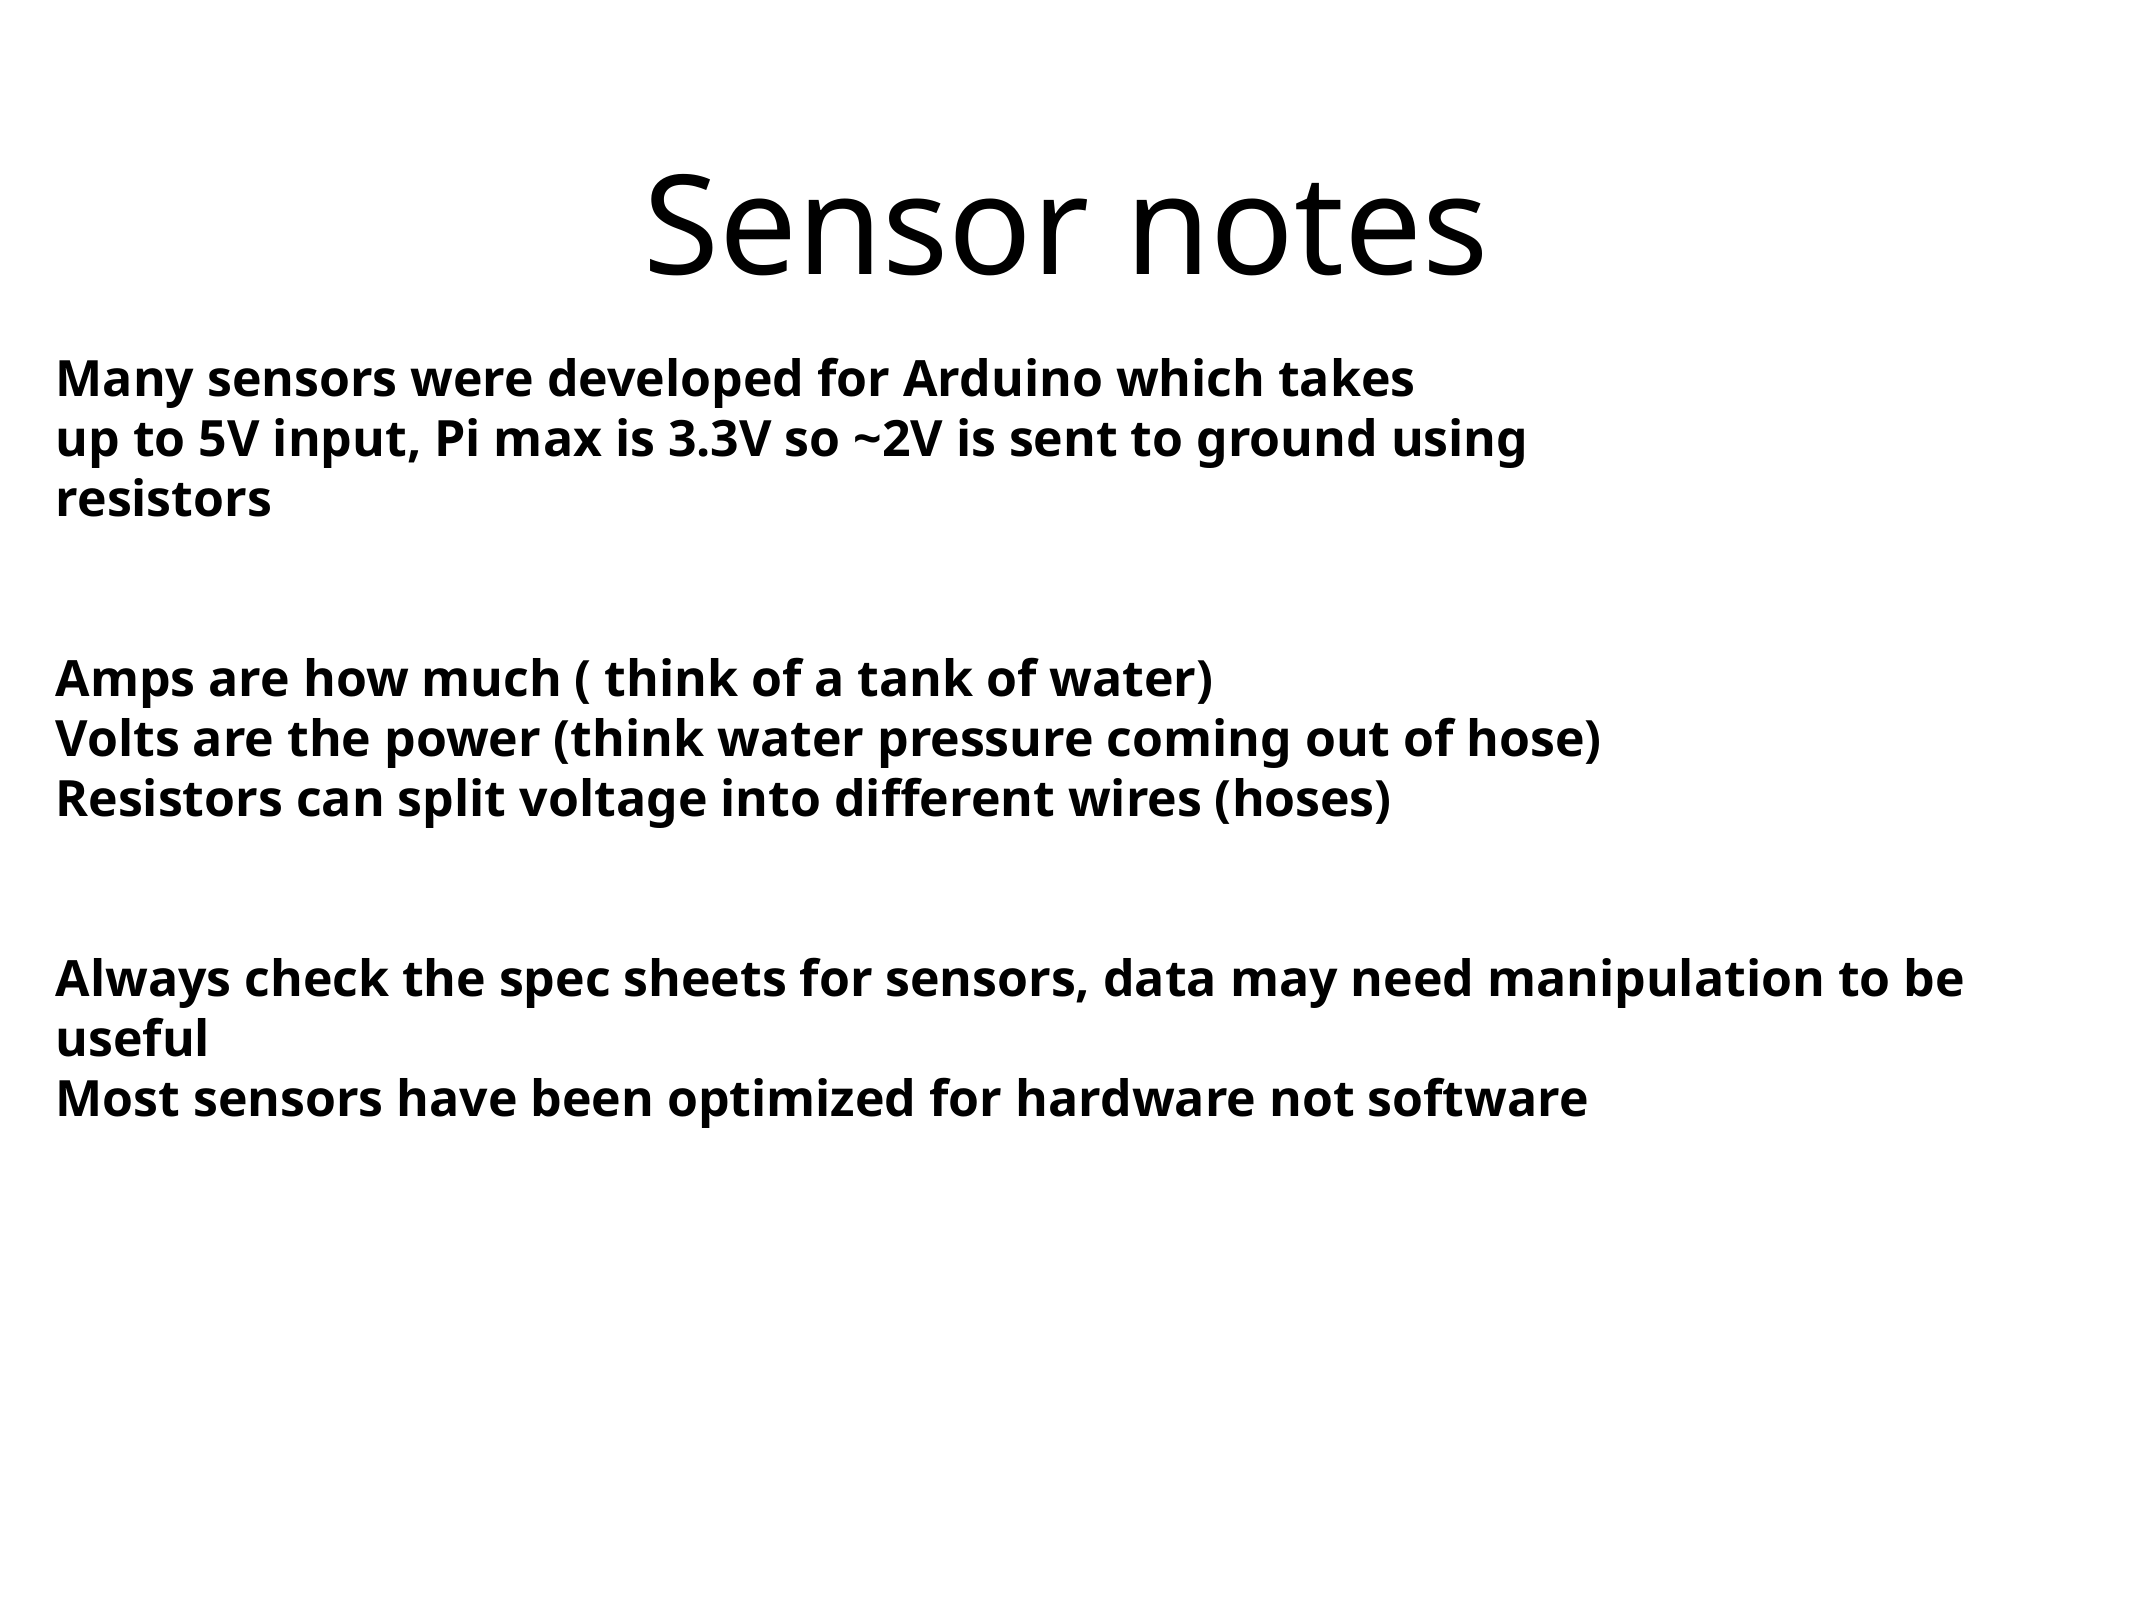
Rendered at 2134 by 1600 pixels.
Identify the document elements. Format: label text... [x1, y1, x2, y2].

text_box Many sensors were developed for Arduino which takes up to 5V input, Pi max is 3.3V so ~2V is sent to ground using resistors Amps are how much ( think of a tank of water) Volts are the power (think water pressure coming out of hose) Resistors can split voltage into different wires (hoses) Always check the spec sheets for sensors, data may need manipulation to be useful Most sensors have been optimized for hardware not software [47, 338, 2086, 1136]
title Sensor notes [155, 41, 1978, 338]
